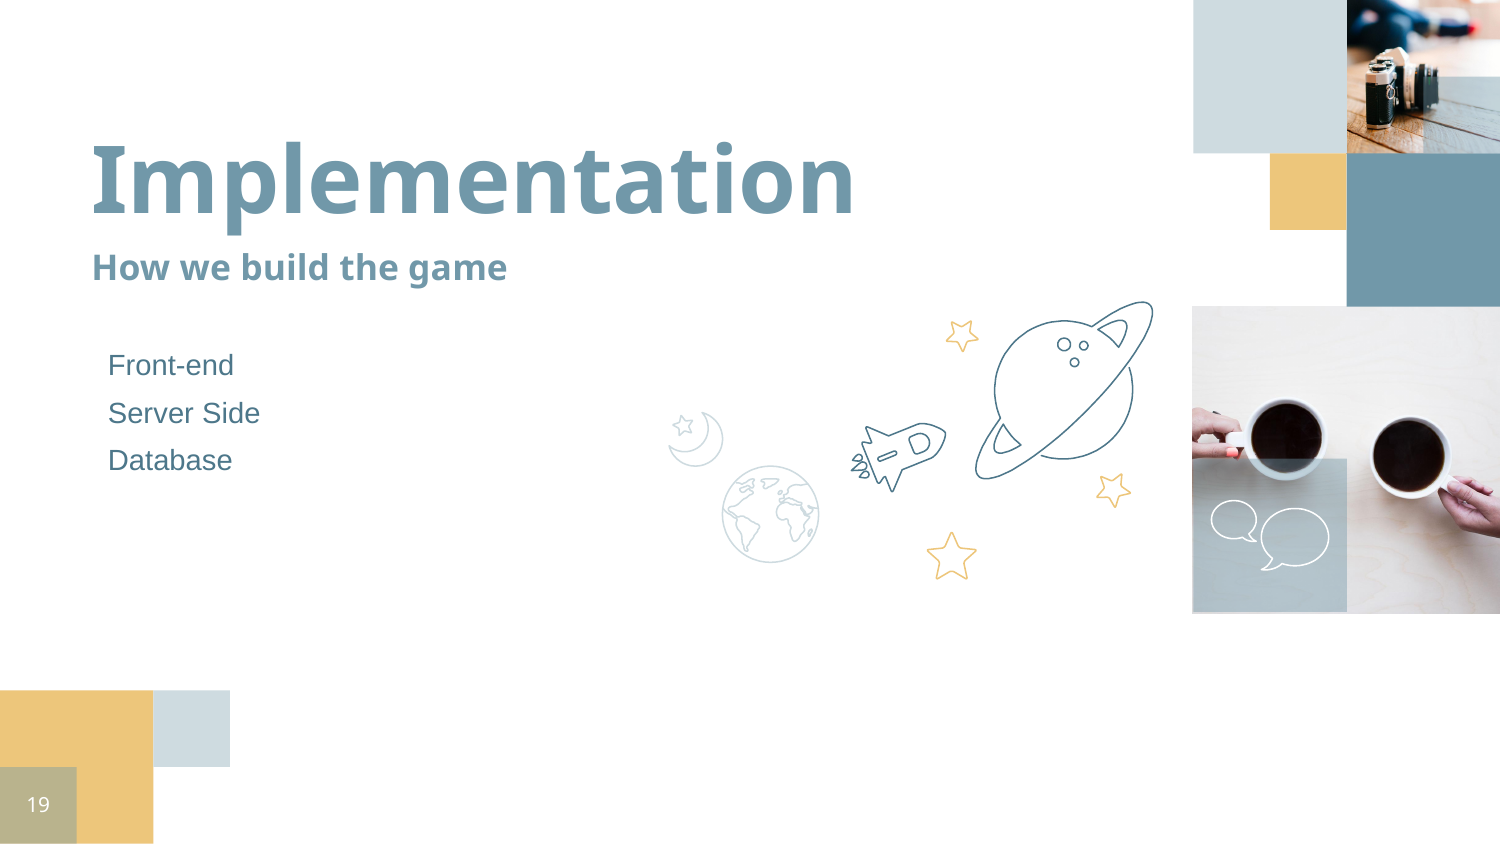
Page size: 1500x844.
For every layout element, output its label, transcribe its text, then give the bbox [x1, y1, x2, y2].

subtitle Front-end Server Side Database [92, 283, 696, 413]
slide_number ‹#› [0, 767, 77, 844]
picture [1347, 0, 1500, 153]
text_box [975, 301, 1153, 479]
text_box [858, 413, 936, 491]
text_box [722, 465, 819, 563]
picture [1192, 306, 1500, 614]
title Implementation How we build the game [76, 38, 914, 303]
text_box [668, 412, 723, 467]
